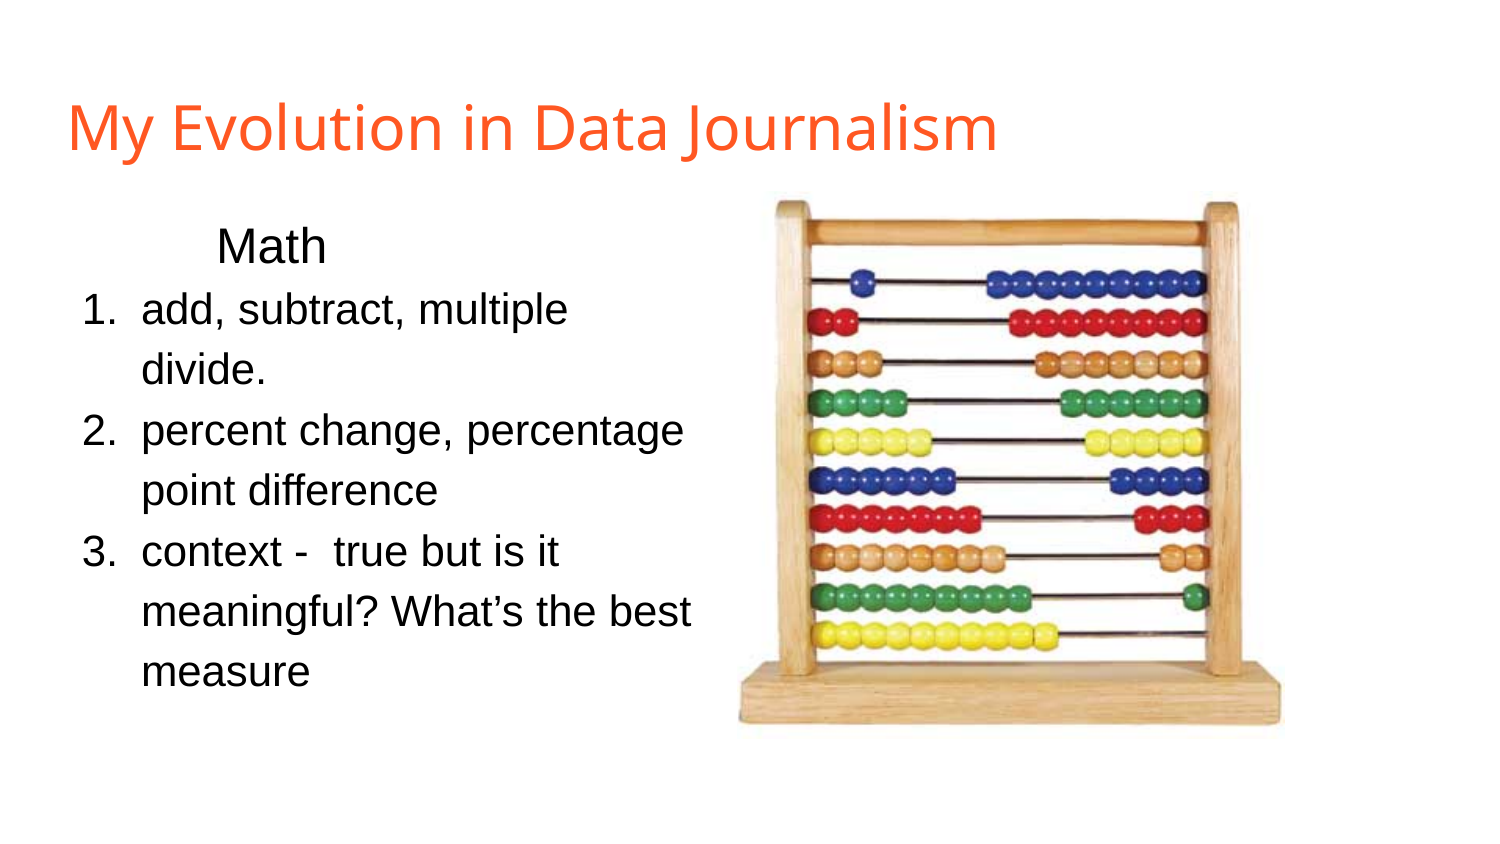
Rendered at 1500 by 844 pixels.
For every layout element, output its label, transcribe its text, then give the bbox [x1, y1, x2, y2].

picture [737, 191, 1285, 739]
title My Evolution in Data Journalism [51, 72, 1449, 167]
list Math add, subtract, multiple divide. percent change, percentage point difference context - true but is it meaningful? What’s the best measure [51, 189, 713, 750]
